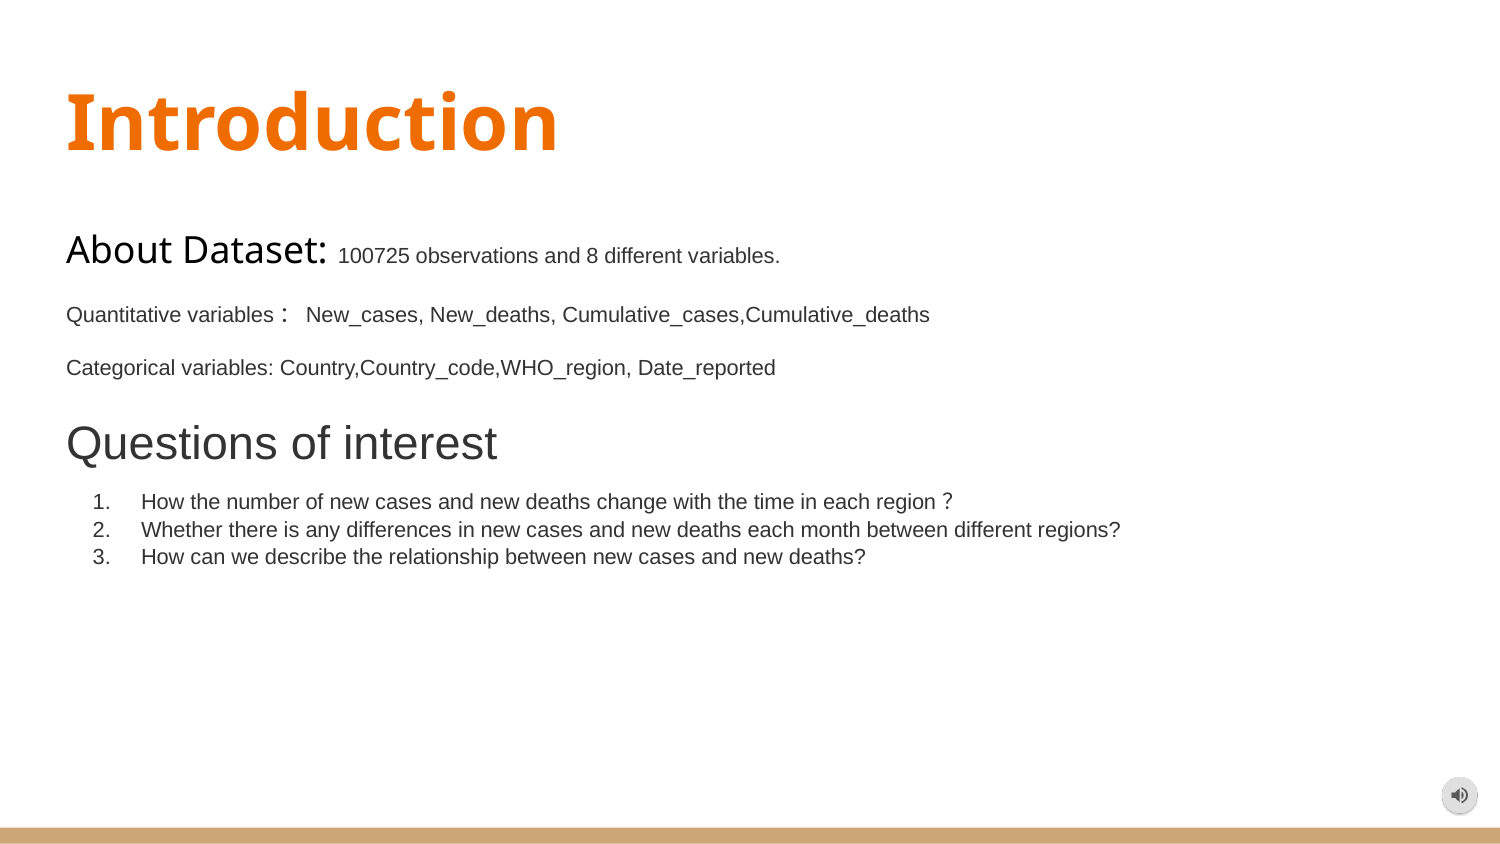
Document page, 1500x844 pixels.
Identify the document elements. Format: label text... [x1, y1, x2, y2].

picture [1437, 773, 1481, 817]
title Introduction [51, 51, 1449, 189]
list About Dataset: 100725 observations and 8 different variables. Quantitative variables：New_cases, New_deaths, Cumulative_cases,Cumulative_deaths Categorical variables: Country,Country_code,WHO_region, Date_reported Questions of interest How the number of new cases and new deaths change with the time in each region？ Whether there is any differences in new cases and new deaths each month between different regions? How can we describe the relationship between new cases and new deaths? [51, 200, 1449, 752]
